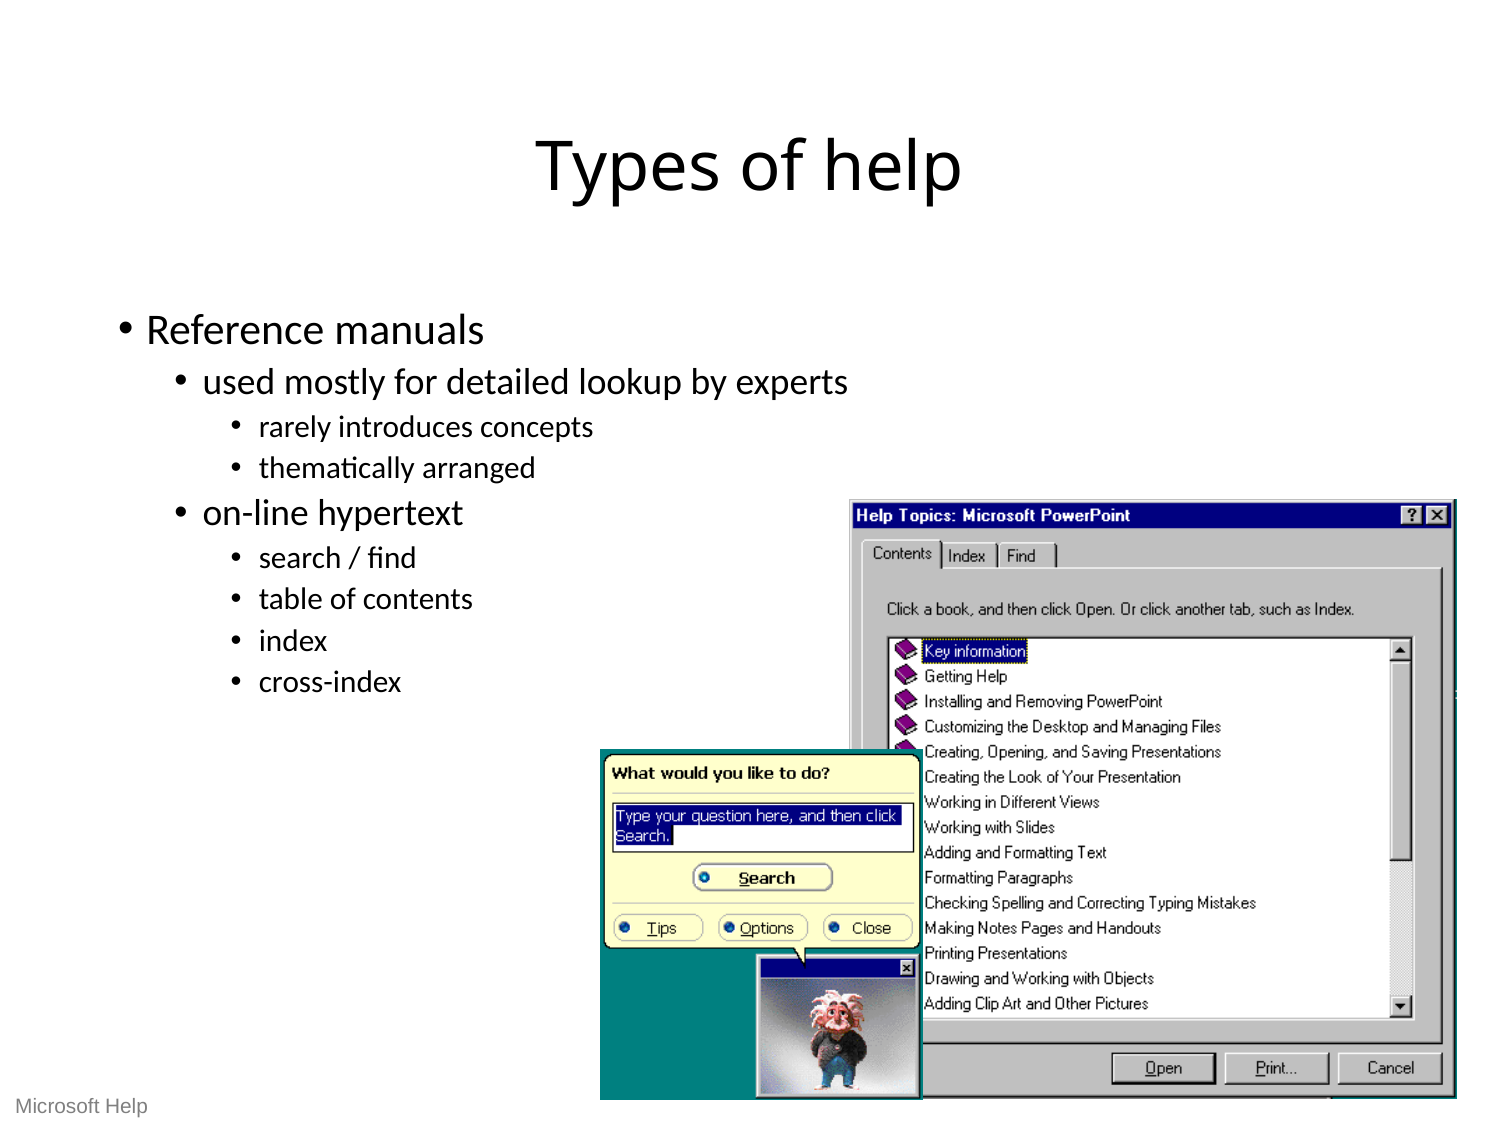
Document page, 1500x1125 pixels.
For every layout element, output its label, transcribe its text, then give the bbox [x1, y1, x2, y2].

list Reference manuals used mostly for detailed lookup by experts rarely introduces concepts thematically arranged on-line hypertext search / find table of contents index cross-index [103, 299, 1397, 1014]
title Types of help [103, 59, 1397, 278]
picture [599, 499, 1457, 1100]
text_box Microsoft Help [0, 1084, 169, 1125]
